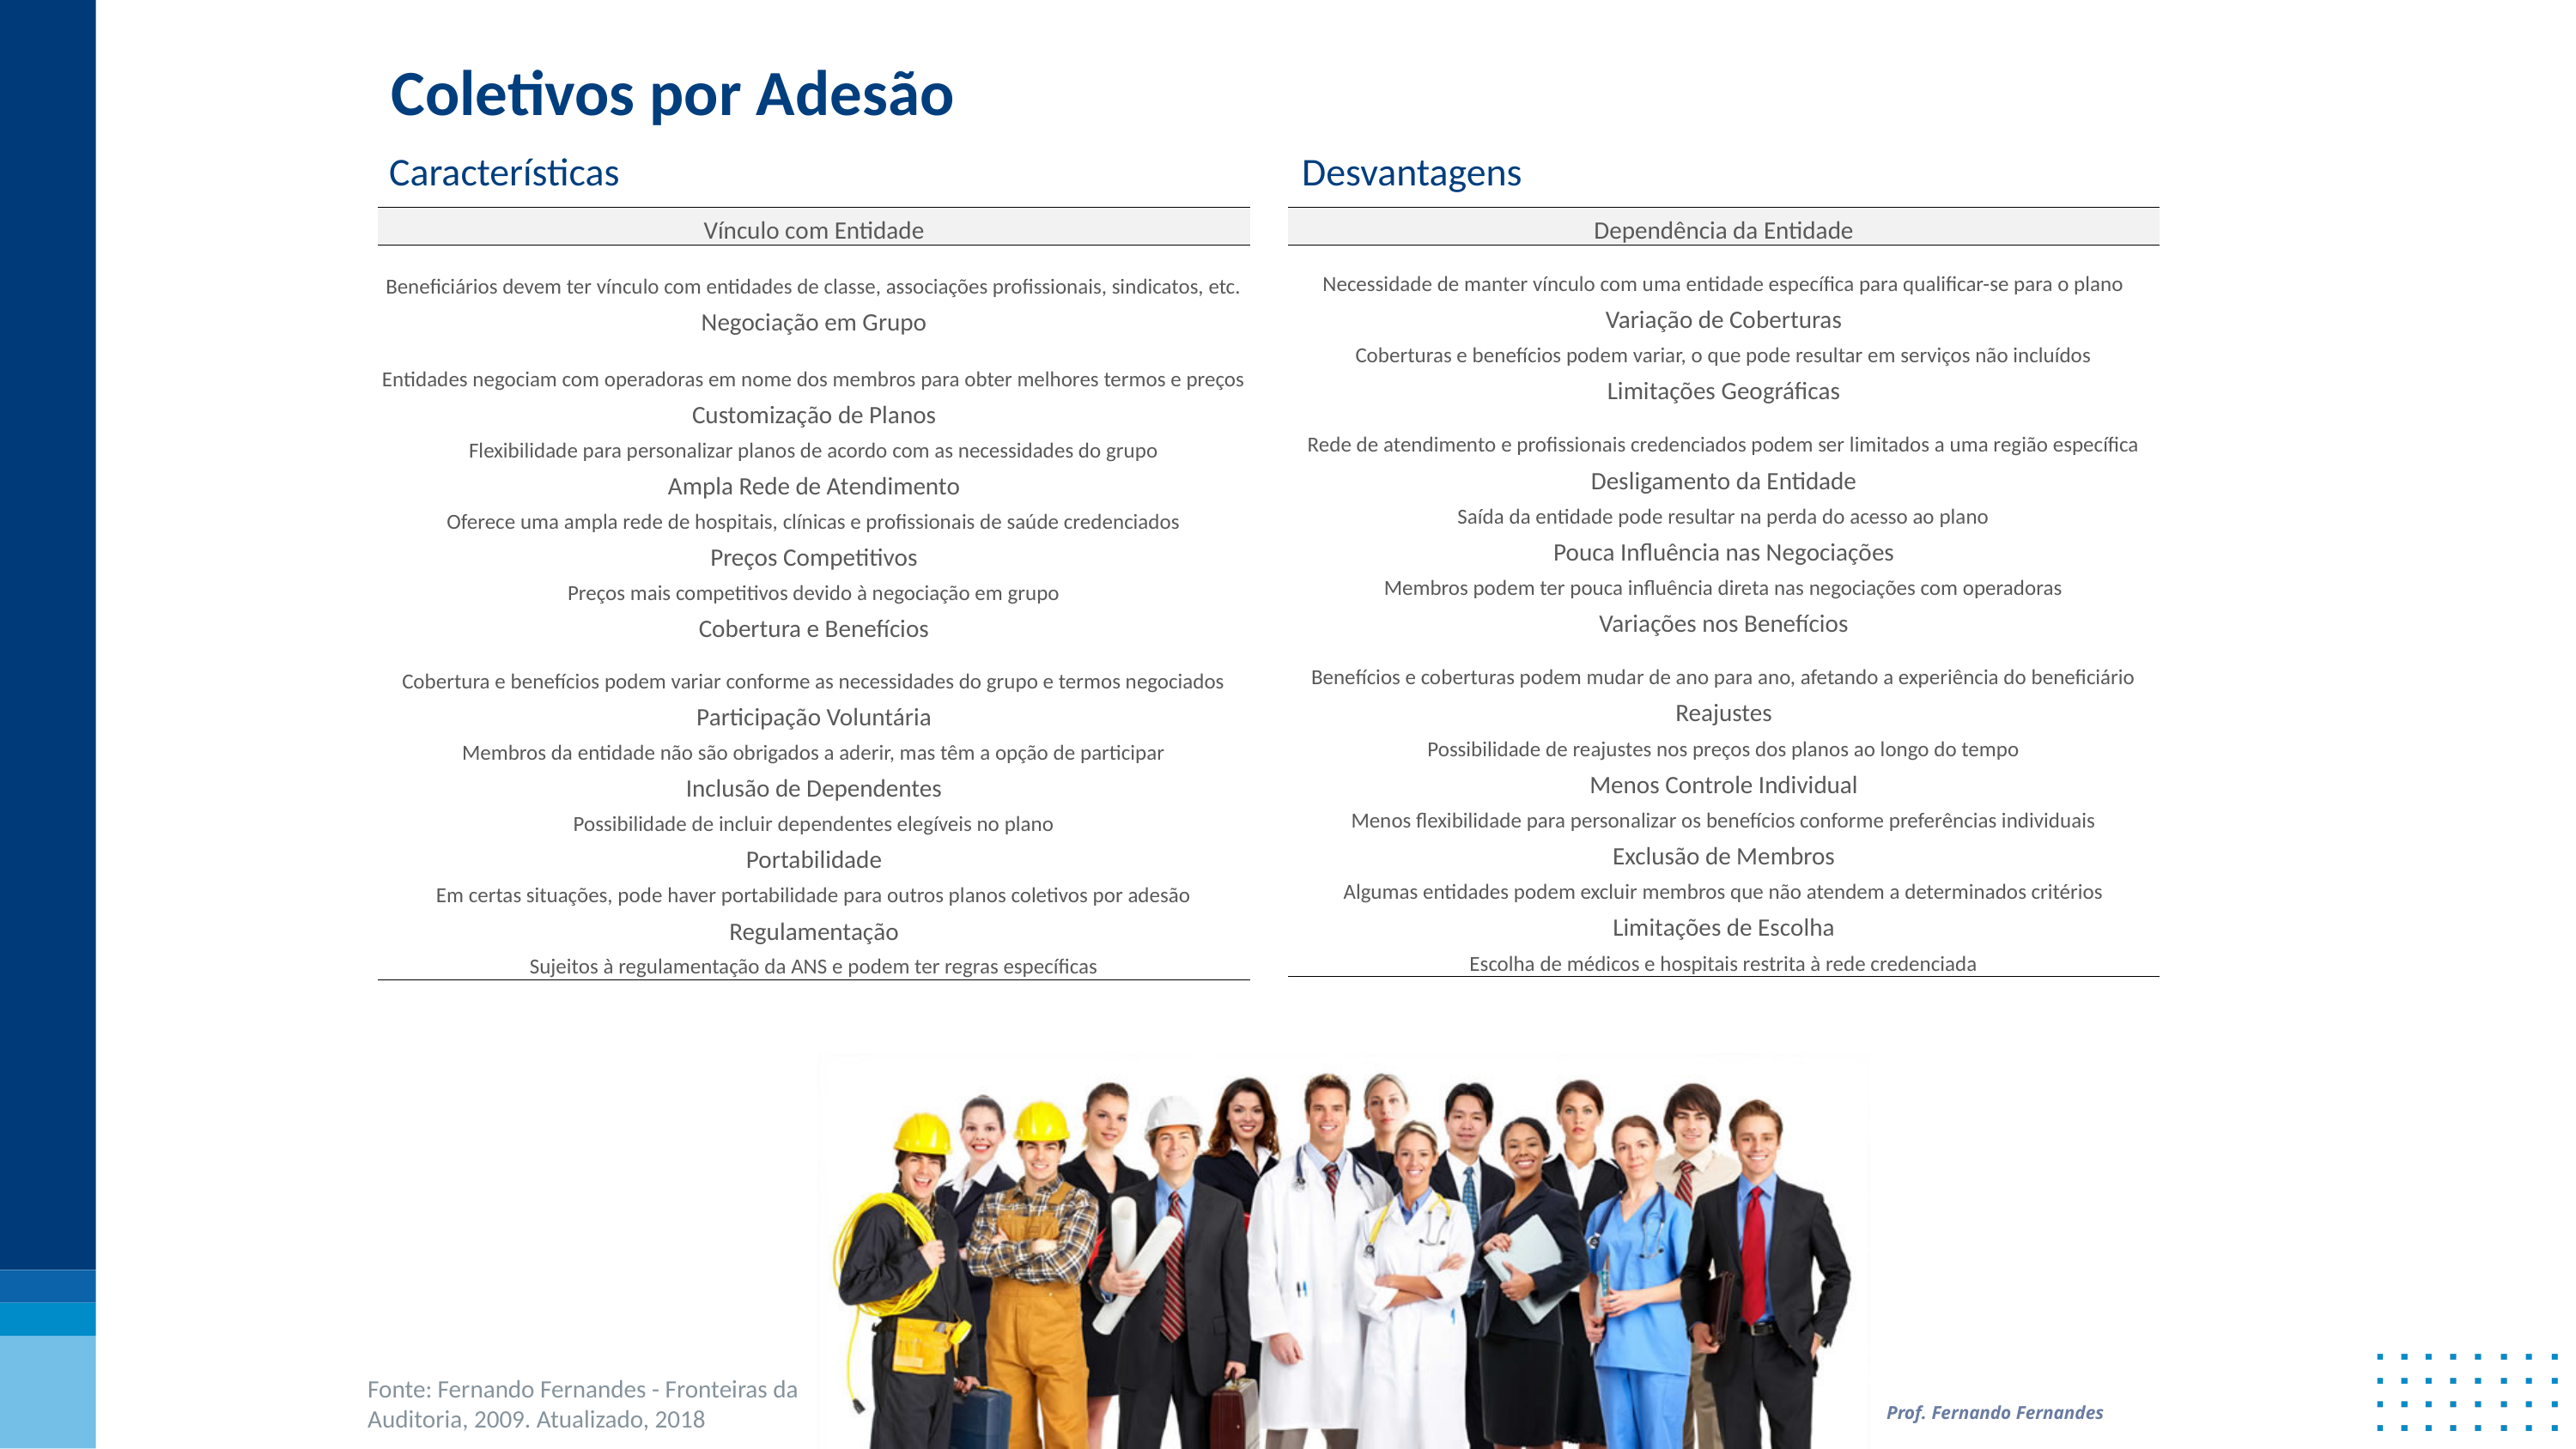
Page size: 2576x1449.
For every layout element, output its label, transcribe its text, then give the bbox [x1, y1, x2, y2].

table_cell Cobertura e Benefícios [378, 606, 1250, 644]
table_cell Possibilidade de incluir dependentes elegíveis no plano [378, 803, 1250, 837]
text_box Coletivos por Adesão [378, 45, 969, 135]
table_cell Variação de Coberturas [1288, 297, 2160, 335]
table_cell Saída da entidade pode resultar na perda do acesso ao plano [1288, 495, 2160, 529]
table_cell Limitações Geográficas [1288, 368, 2160, 406]
table_cell Negociação em Grupo [378, 300, 1250, 337]
table_cell Limitações de Escolha [1288, 905, 2160, 943]
table_cell Desligamento da Entidade [1288, 458, 2160, 495]
text_box Fonte: Fernando Fernandes - Fronteiras da Auditoria, 2009. Atualizado, 2018 [355, 1367, 817, 1440]
table_cell Escolha de médicos e hospitais restrita à rede credenciada [1288, 943, 2160, 976]
table_cell Cobertura e benefícios podem variar conforme as necessidades do grupo e termos negociados [378, 644, 1250, 694]
table_cell Entidades negociam com operadoras em nome dos membros para obter melhores termos e preços [378, 337, 1250, 392]
table_cell Oferece uma ampla rede de hospitais, clínicas e profissionais de saúde credenciados [378, 501, 1250, 535]
table_cell Benefícios e coberturas podem mudar de ano para ano, afetando a experiência do beneficiário [1288, 639, 2160, 690]
table_header Vínculo com Entidade [378, 208, 1250, 245]
table_cell Membros podem ter pouca influência direta nas negociações com operadoras [1288, 567, 2160, 601]
table_cell Beneficiários devem ter vínculo com entidades de classe, associações profissionais, sindicatos, etc. [378, 246, 1250, 300]
table_cell Menos flexibilidade para personalizar os benefícios conforme preferências individuais [1288, 799, 2160, 834]
table_cell Customização de Planos [378, 392, 1250, 430]
table_cell Regulamentação [378, 908, 1250, 946]
table_cell Sujeitos à regulamentação da ANS e podem ter regras específicas [378, 946, 1250, 979]
table_cell Exclusão de Membros [1288, 834, 2160, 871]
table_cell Ampla Rede de Atendimento [378, 464, 1250, 501]
table_header Dependência da Entidade [1288, 208, 2160, 245]
table_cell Membros da entidade não são obrigados a aderir, mas têm a opção de participar [378, 732, 1250, 766]
table_cell Rede de atendimento e profissionais credenciados podem ser limitados a uma região específica [1288, 406, 2160, 458]
table_cell Preços Competitivos [378, 535, 1250, 573]
table_cell Possibilidade de reajustes nos preços dos planos ao longo do tempo [1288, 728, 2160, 761]
picture [817, 1053, 1870, 1449]
table_cell Em certas situações, pode haver portabilidade para outros planos coletivos por adesão [378, 875, 1250, 908]
text_box Características [376, 140, 633, 201]
text_box Prof. Fernando Fernandes [1874, 1394, 2117, 1429]
table_cell Flexibilidade para personalizar planos de acordo com as necessidades do grupo [378, 430, 1250, 464]
table_cell Pouca Influência nas Negociações [1288, 529, 2160, 567]
table_cell Algumas entidades podem excluir membros que não atendem a determinados critérios [1288, 871, 2160, 905]
table_cell Variações nos Benefícios [1288, 601, 2160, 639]
table_cell Necessidade de manter vínculo com uma entidade específica para qualificar-se para o plano [1288, 246, 2160, 297]
picture [2377, 1352, 2576, 1431]
table_cell Reajustes [1288, 690, 2160, 728]
table_cell Portabilidade [378, 837, 1250, 875]
table_cell Participação Voluntária [378, 694, 1250, 732]
table_cell Menos Controle Individual [1288, 761, 2160, 799]
table_cell Inclusão de Dependentes [378, 766, 1250, 803]
table_cell Preços mais competitivos devido à negociação em grupo [378, 573, 1250, 606]
table_cell Coberturas e benefícios podem variar, o que pode resultar em serviços não incluídos [1288, 335, 2160, 368]
text_box Desvantagens [1289, 140, 1535, 201]
